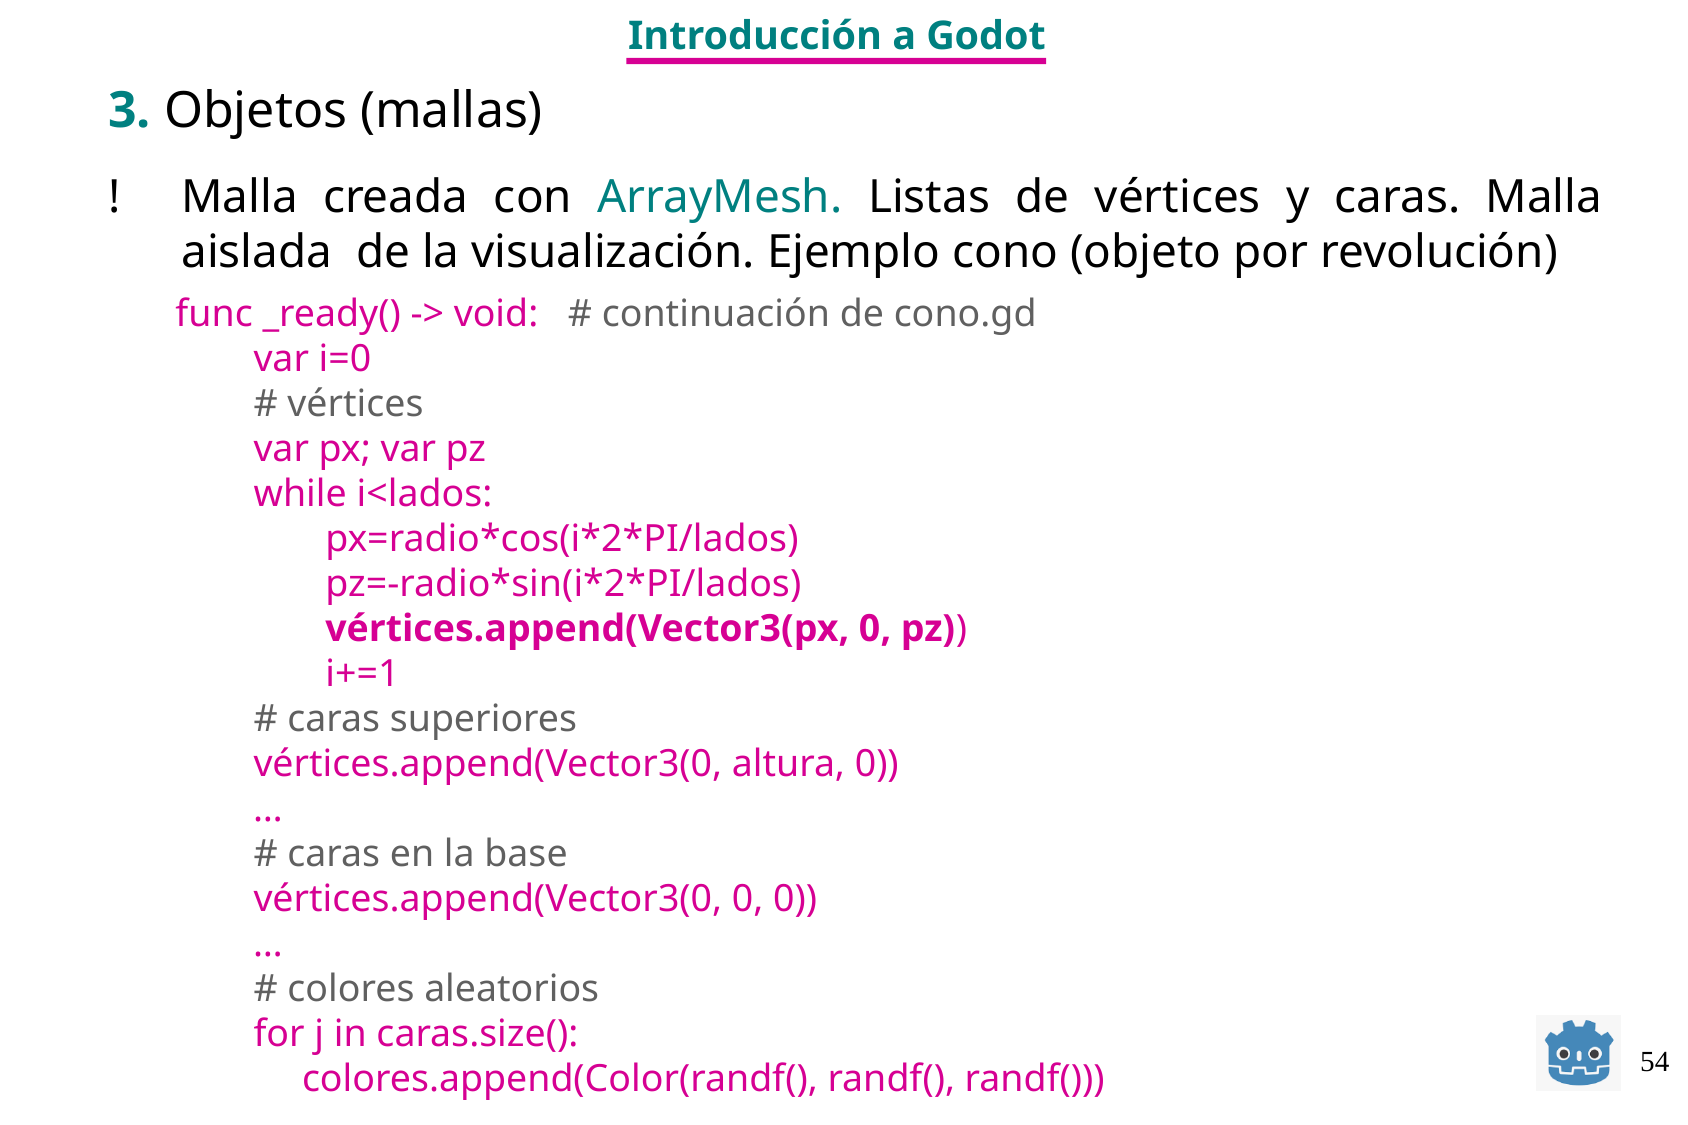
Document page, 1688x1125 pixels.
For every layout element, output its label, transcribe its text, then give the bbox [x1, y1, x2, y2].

text_box Introducción a Godot [149, 0, 1525, 68]
text_box func _ready() -> void: # continuación de cono.gd var i=0 # vértices var px; var pz while i<lados: px=radio*cos(i*2*PI/lados) pz=-radio*sin(i*2*PI/lados) vértices.append(Vector3(px, 0, pz)) i+=1 # caras superiores vértices.append(Vector3(0, altura, 0)) … # caras en la base vértices.append(Vector3(0, 0, 0)) … # colores aleatorios for j in caras.size(): colores.append(Color(randf(), randf(), randf())) [160, 281, 1621, 1107]
picture [1535, 1015, 1621, 1091]
slide_number 54 [1482, 1034, 1685, 1110]
text_box 3. Objetos (mallas) Malla creada con ArrayMesh. Listas de vértices y caras. Malla aislada de la visualización. Ejemplo cono (objeto por revolución) [91, 68, 1621, 456]
